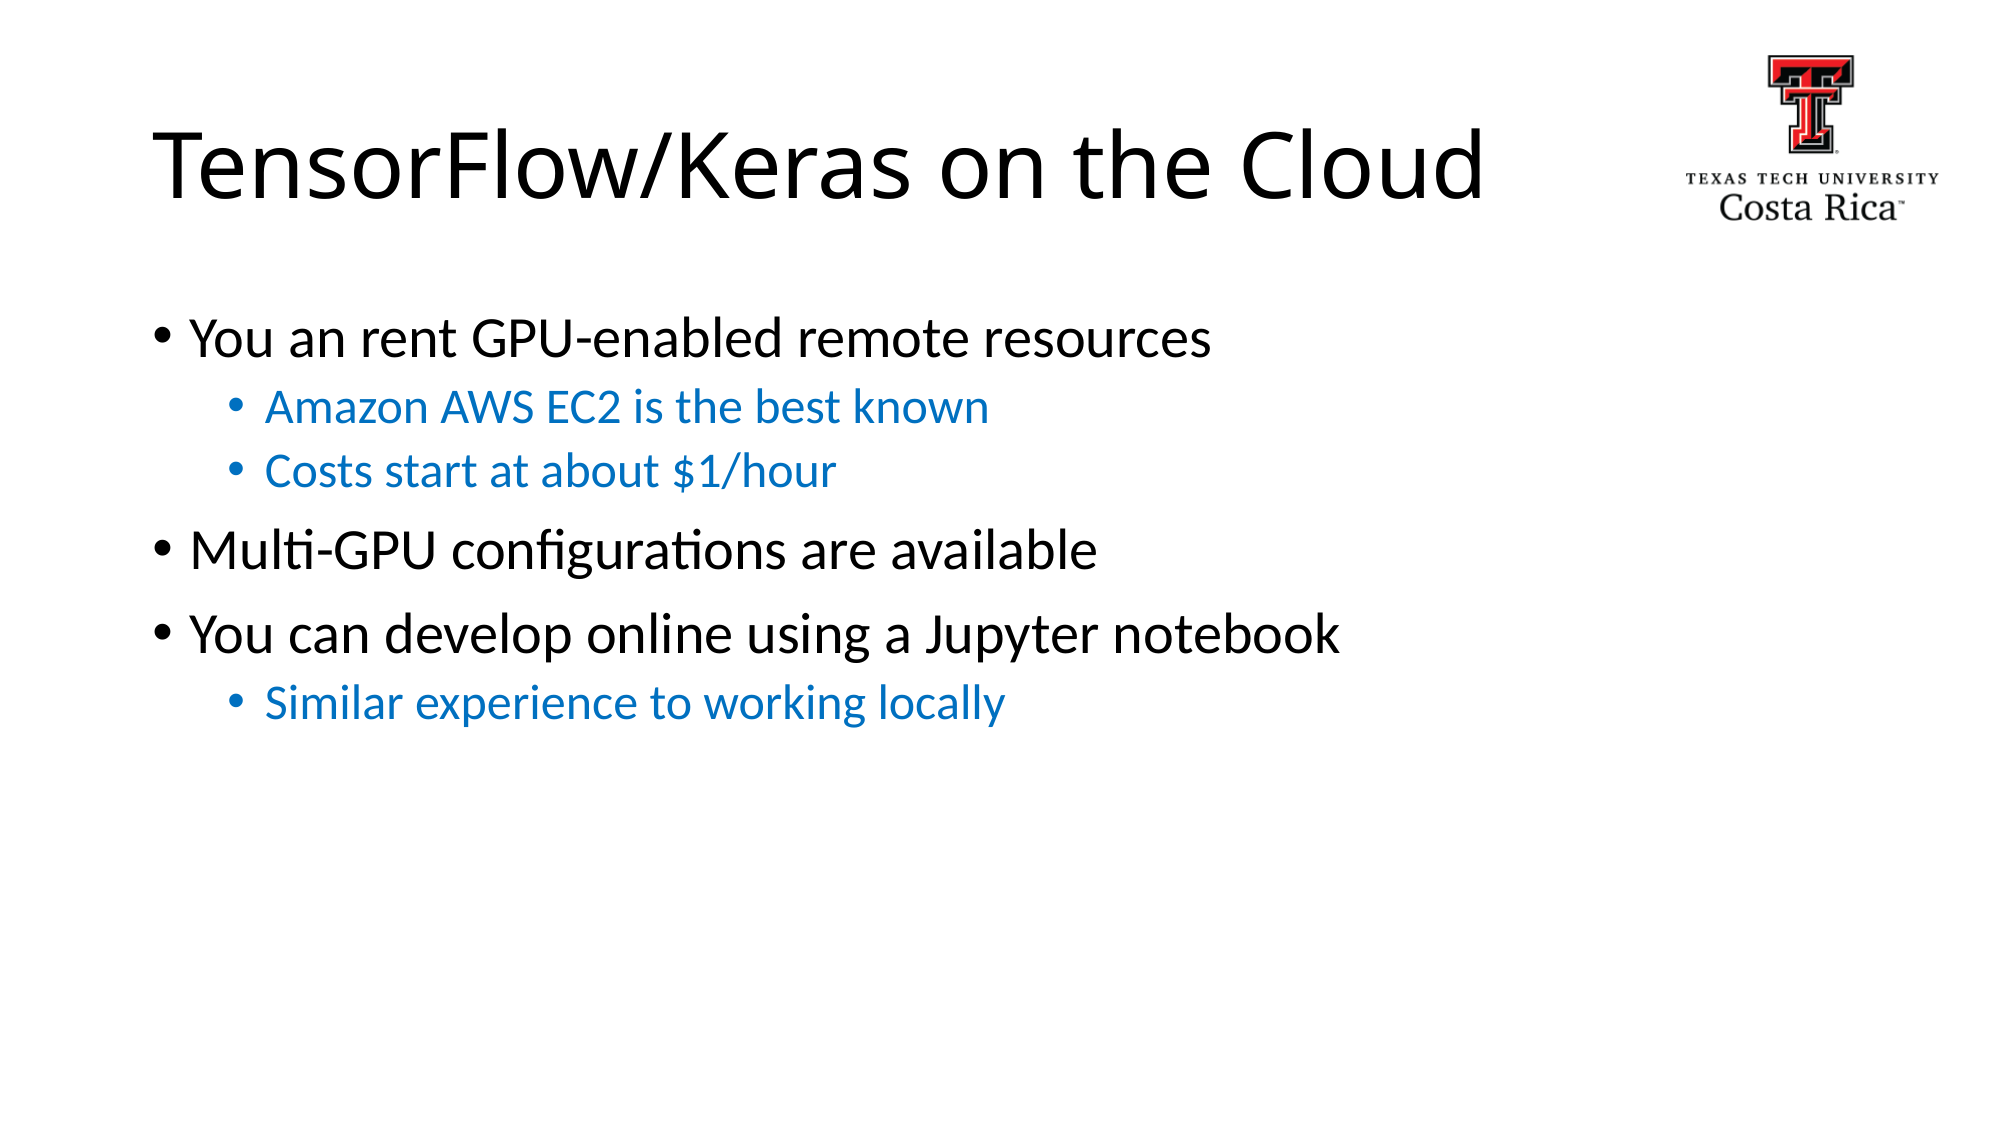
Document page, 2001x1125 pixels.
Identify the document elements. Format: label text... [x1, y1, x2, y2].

picture [1664, 30, 1964, 251]
title TensorFlow/Keras on the Cloud [137, 59, 1863, 278]
list You an rent GPU-enabled remote resources Amazon AWS EC2 is the best known Costs start at about $1/hour Multi-GPU configurations are available You can develop online using a Jupyter notebook Similar experience to working locally [137, 299, 1863, 1014]
